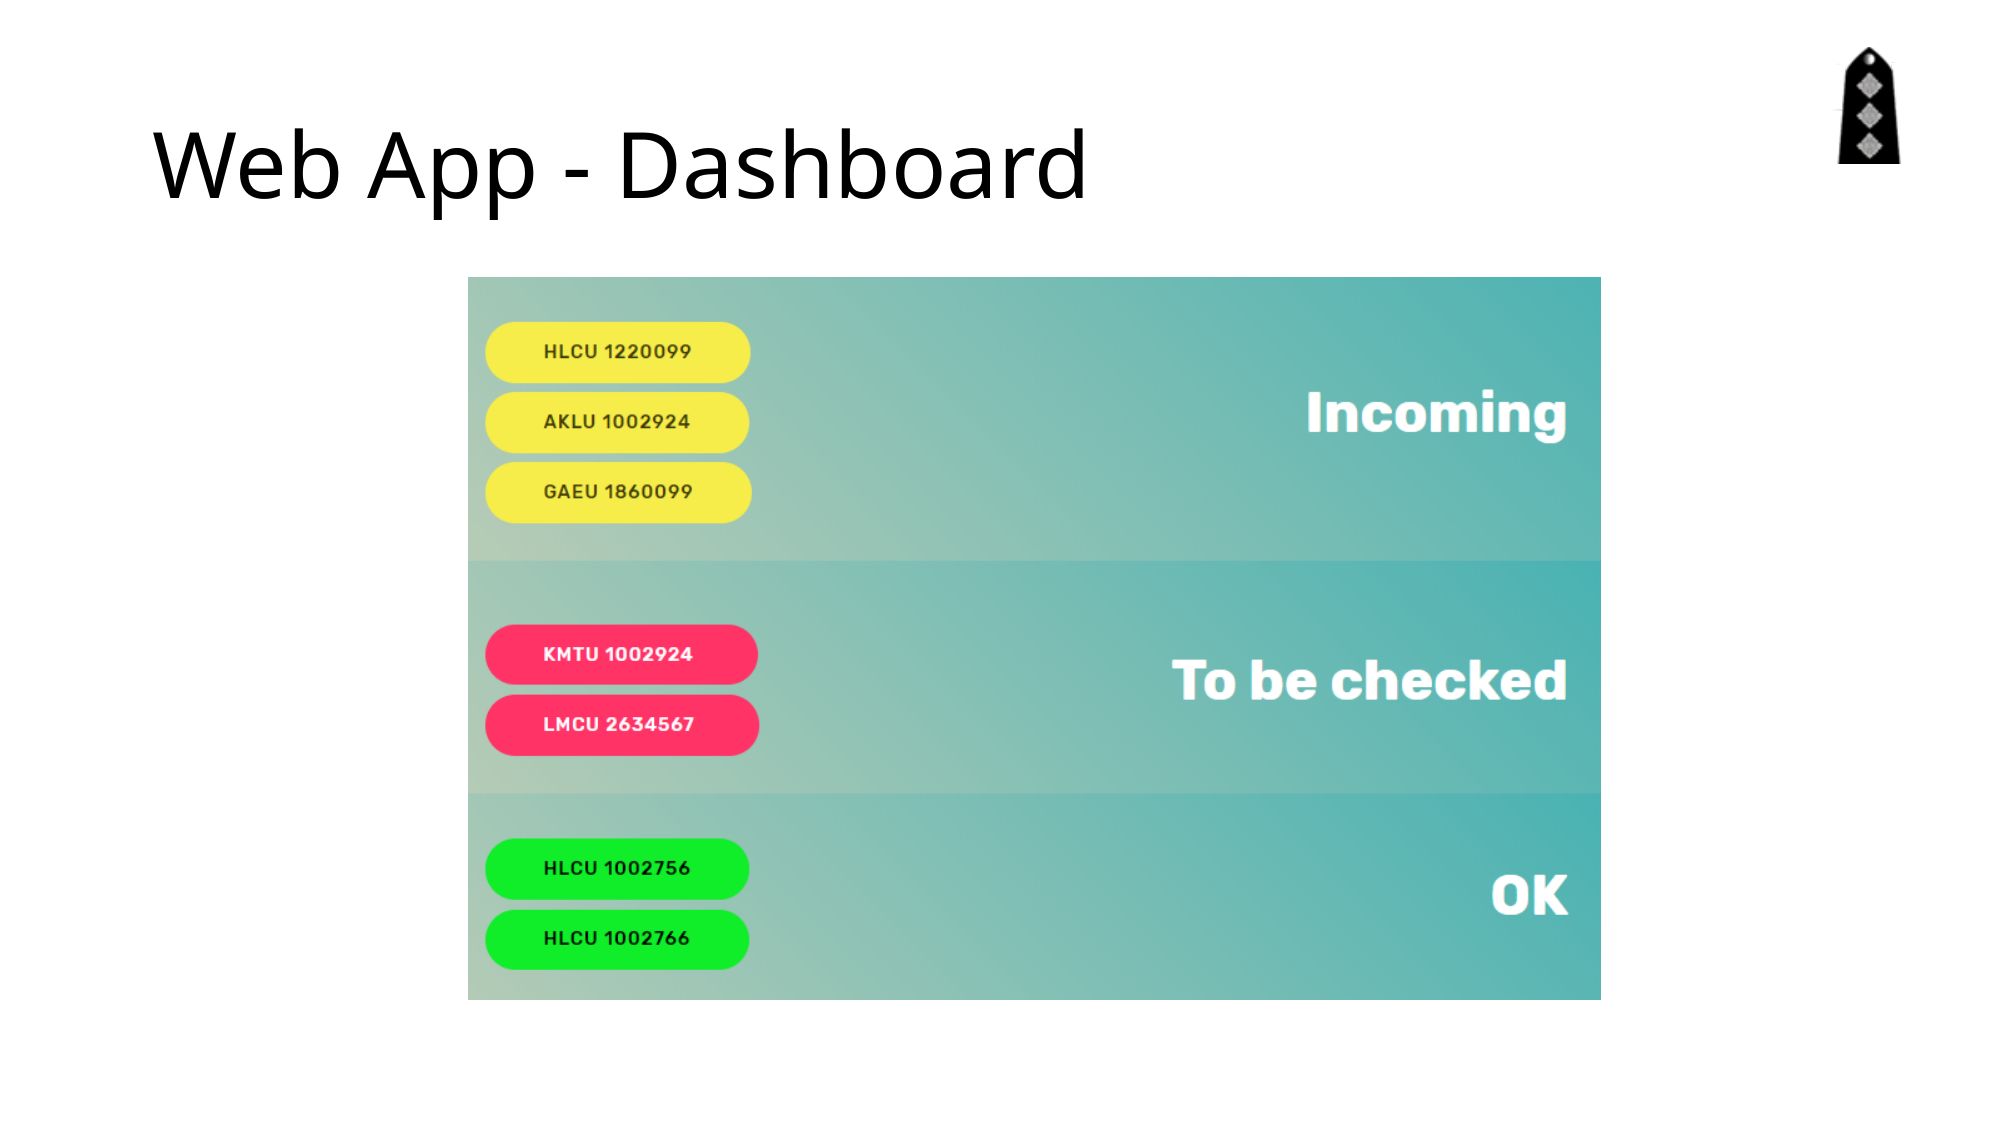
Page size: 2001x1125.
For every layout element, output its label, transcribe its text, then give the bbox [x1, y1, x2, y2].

title Web App - Dashboard [137, 59, 1863, 278]
picture [1830, 47, 1909, 164]
picture [468, 277, 1601, 1000]
